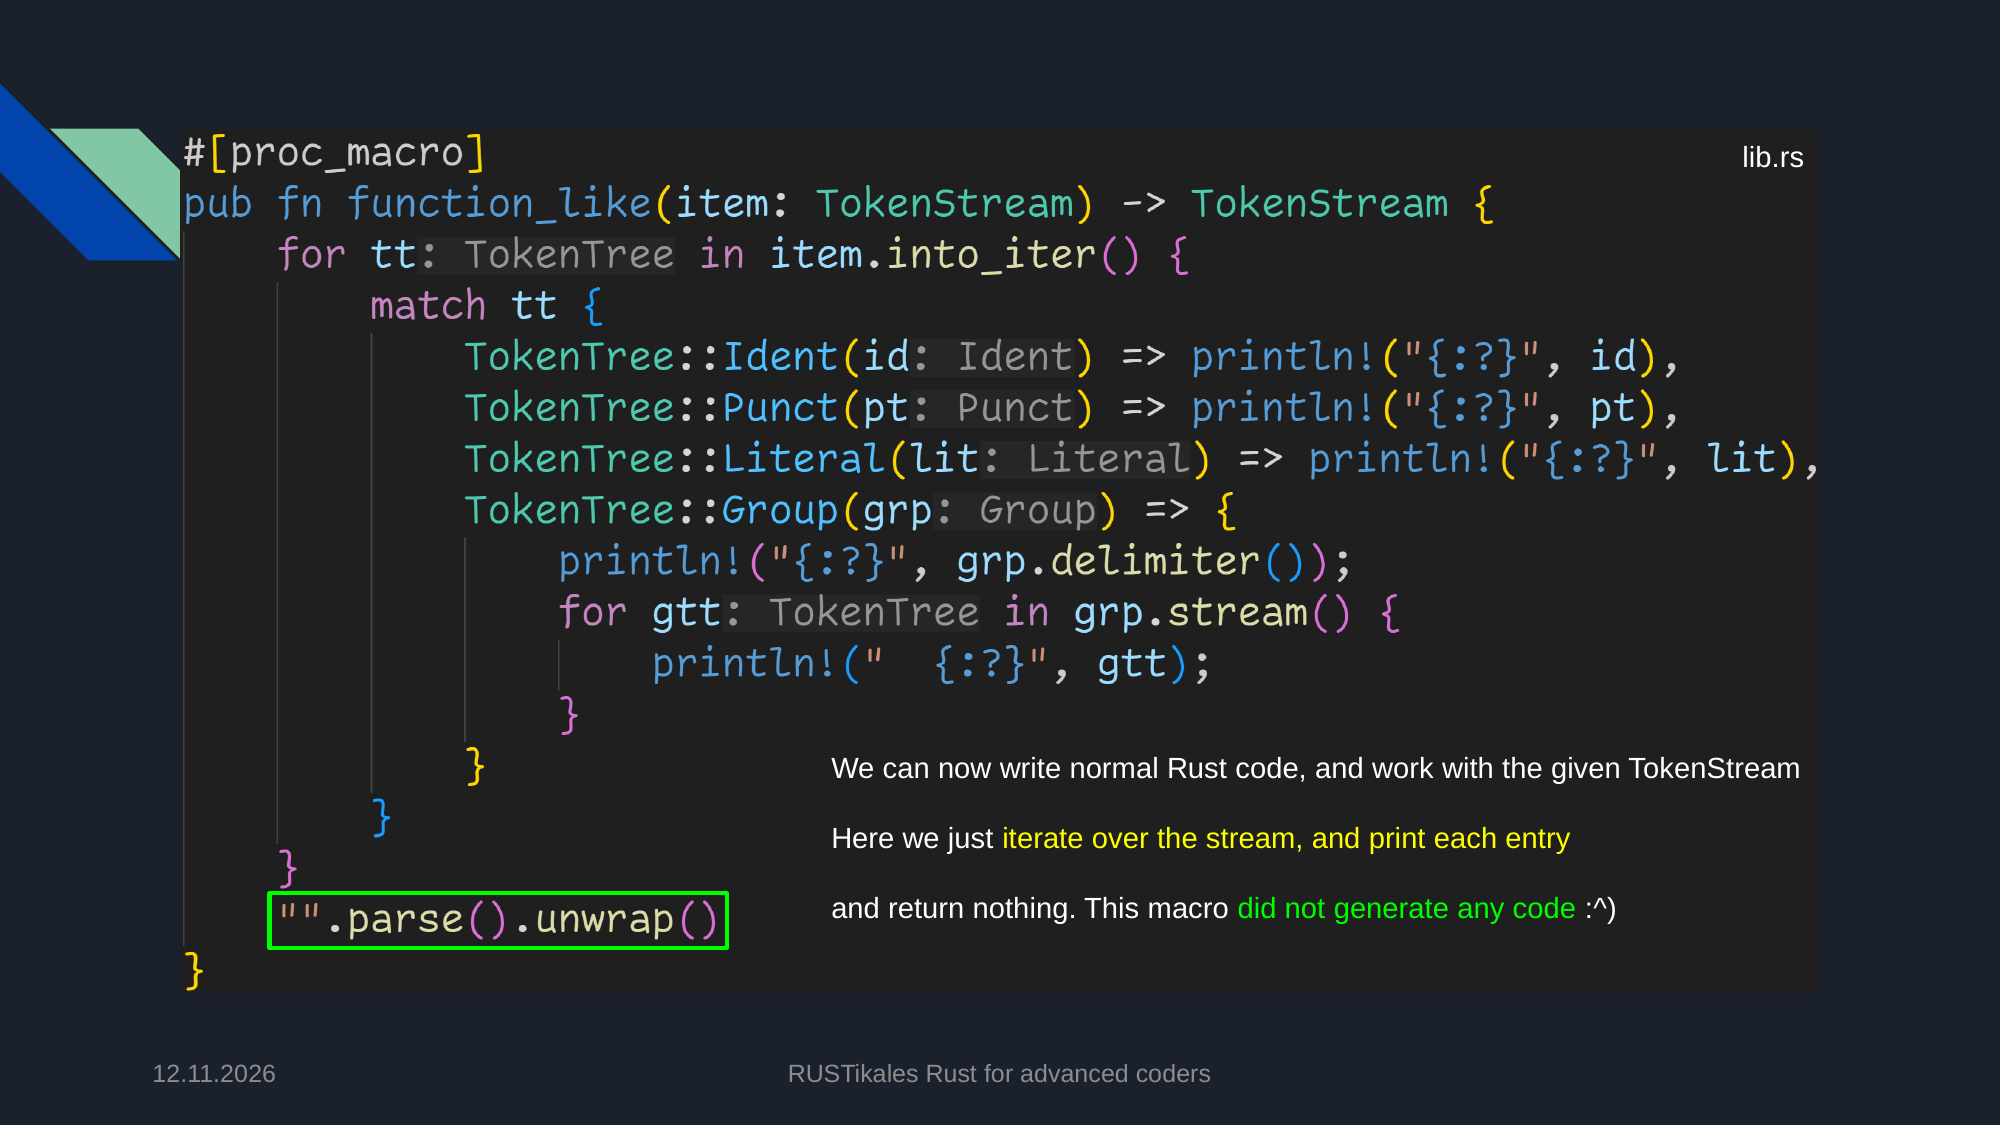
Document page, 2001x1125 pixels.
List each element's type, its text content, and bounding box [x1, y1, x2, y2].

picture [179, 130, 1821, 995]
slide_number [137, 1042, 588, 1103]
footer RUSTikales Rust for advanced coders [662, 1042, 1338, 1103]
